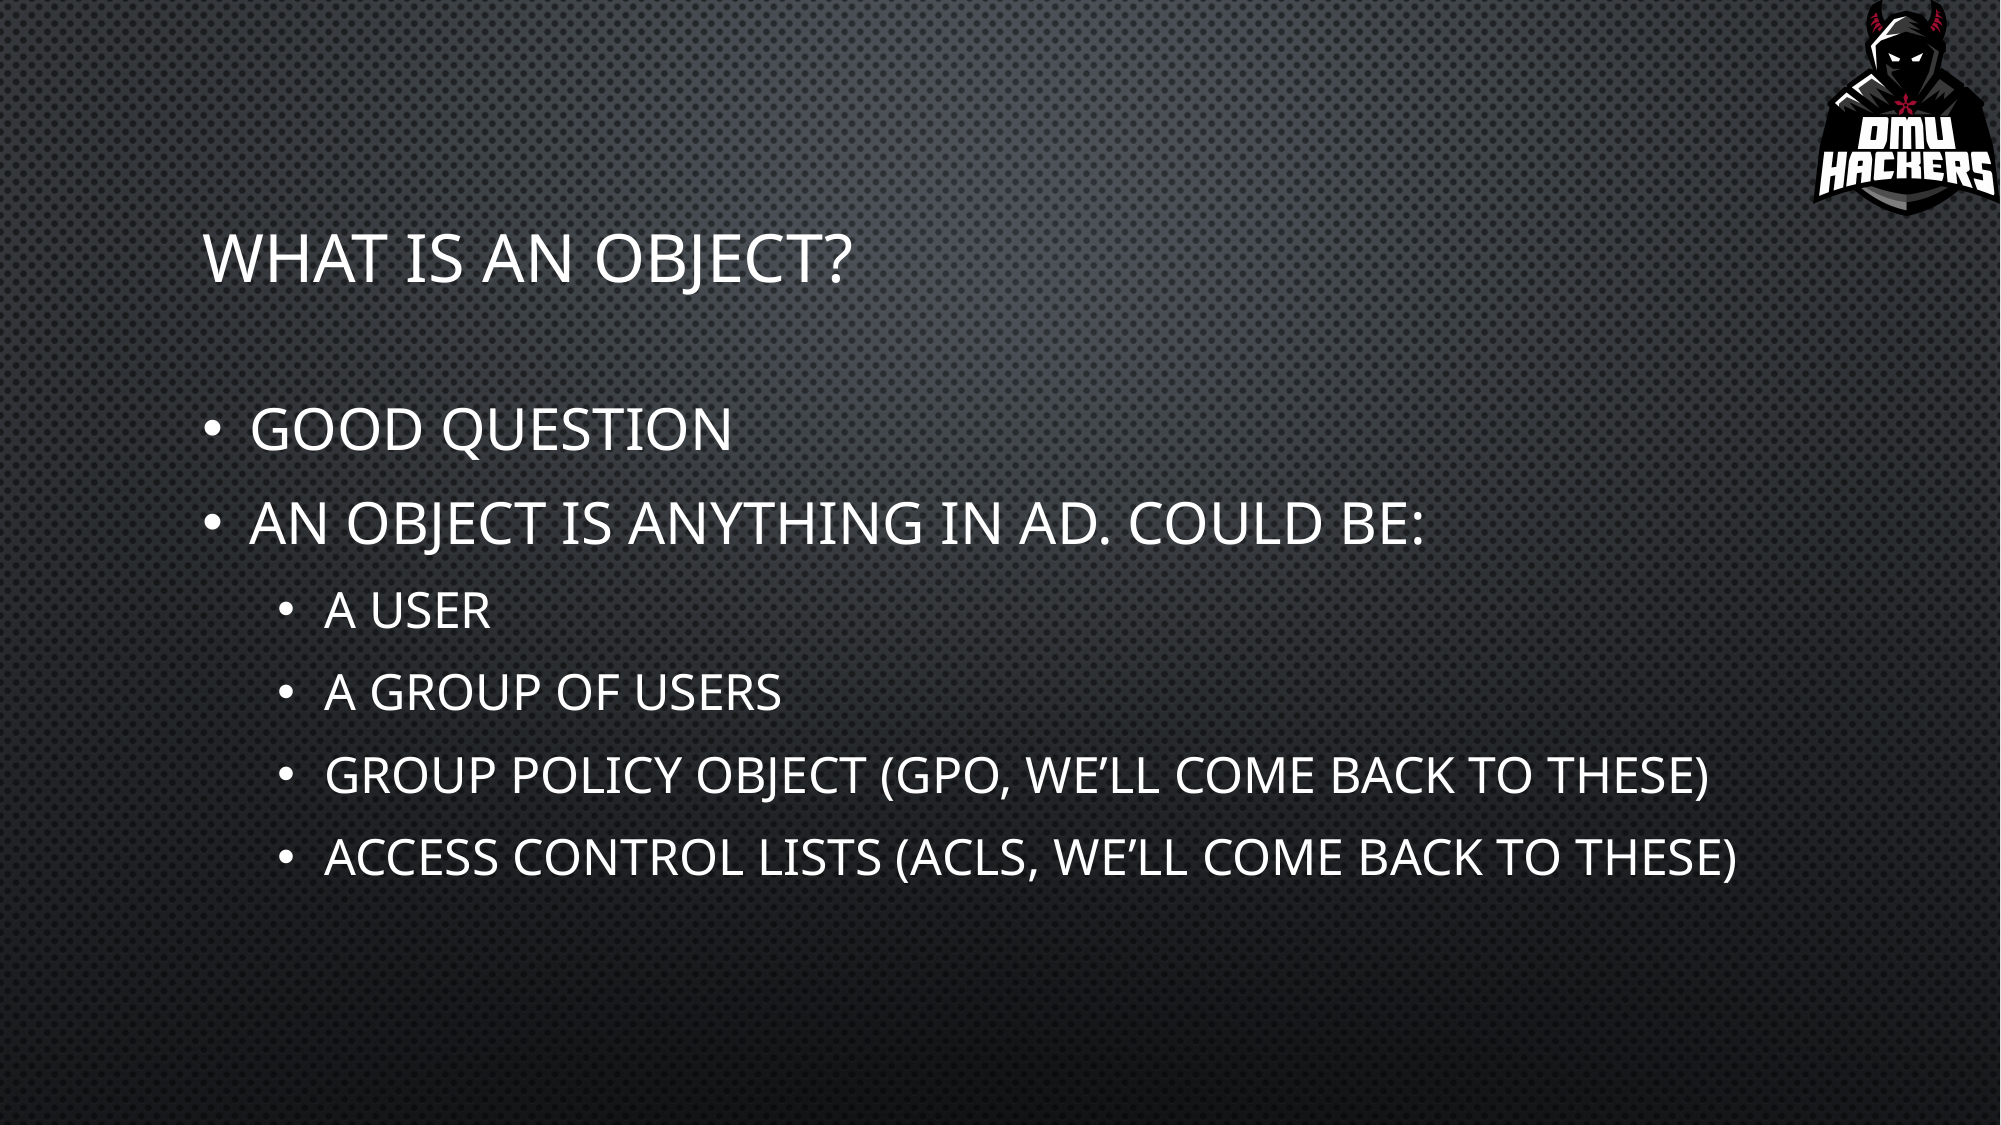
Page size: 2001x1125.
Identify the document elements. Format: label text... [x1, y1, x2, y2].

title WHAT IS AN OBJECT? [187, 99, 1813, 323]
list Good question An object is anything in AD. Could be: A user A group of users Group Policy Object (GPO, we’ll come back to these) Access Control Lists (ACLs, We’ll come back to these) [187, 323, 1813, 1025]
picture [0, 0, 2001, 1125]
